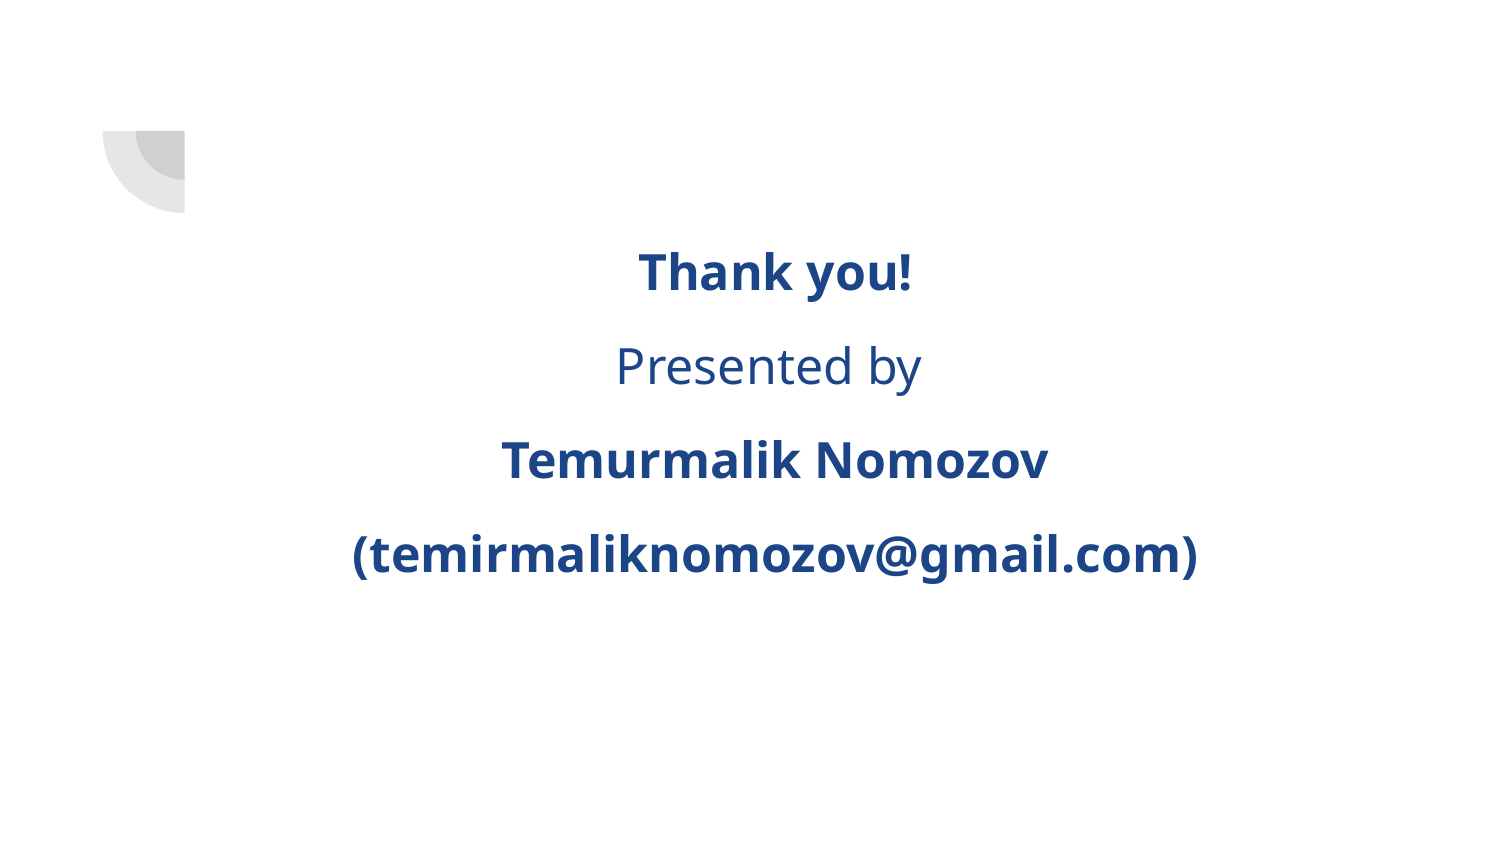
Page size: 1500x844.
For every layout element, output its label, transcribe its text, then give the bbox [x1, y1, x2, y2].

list Thank you! Presented by Temurmalik Nomozov (temirmaliknomozov@gmail.com) [184, 216, 1368, 644]
